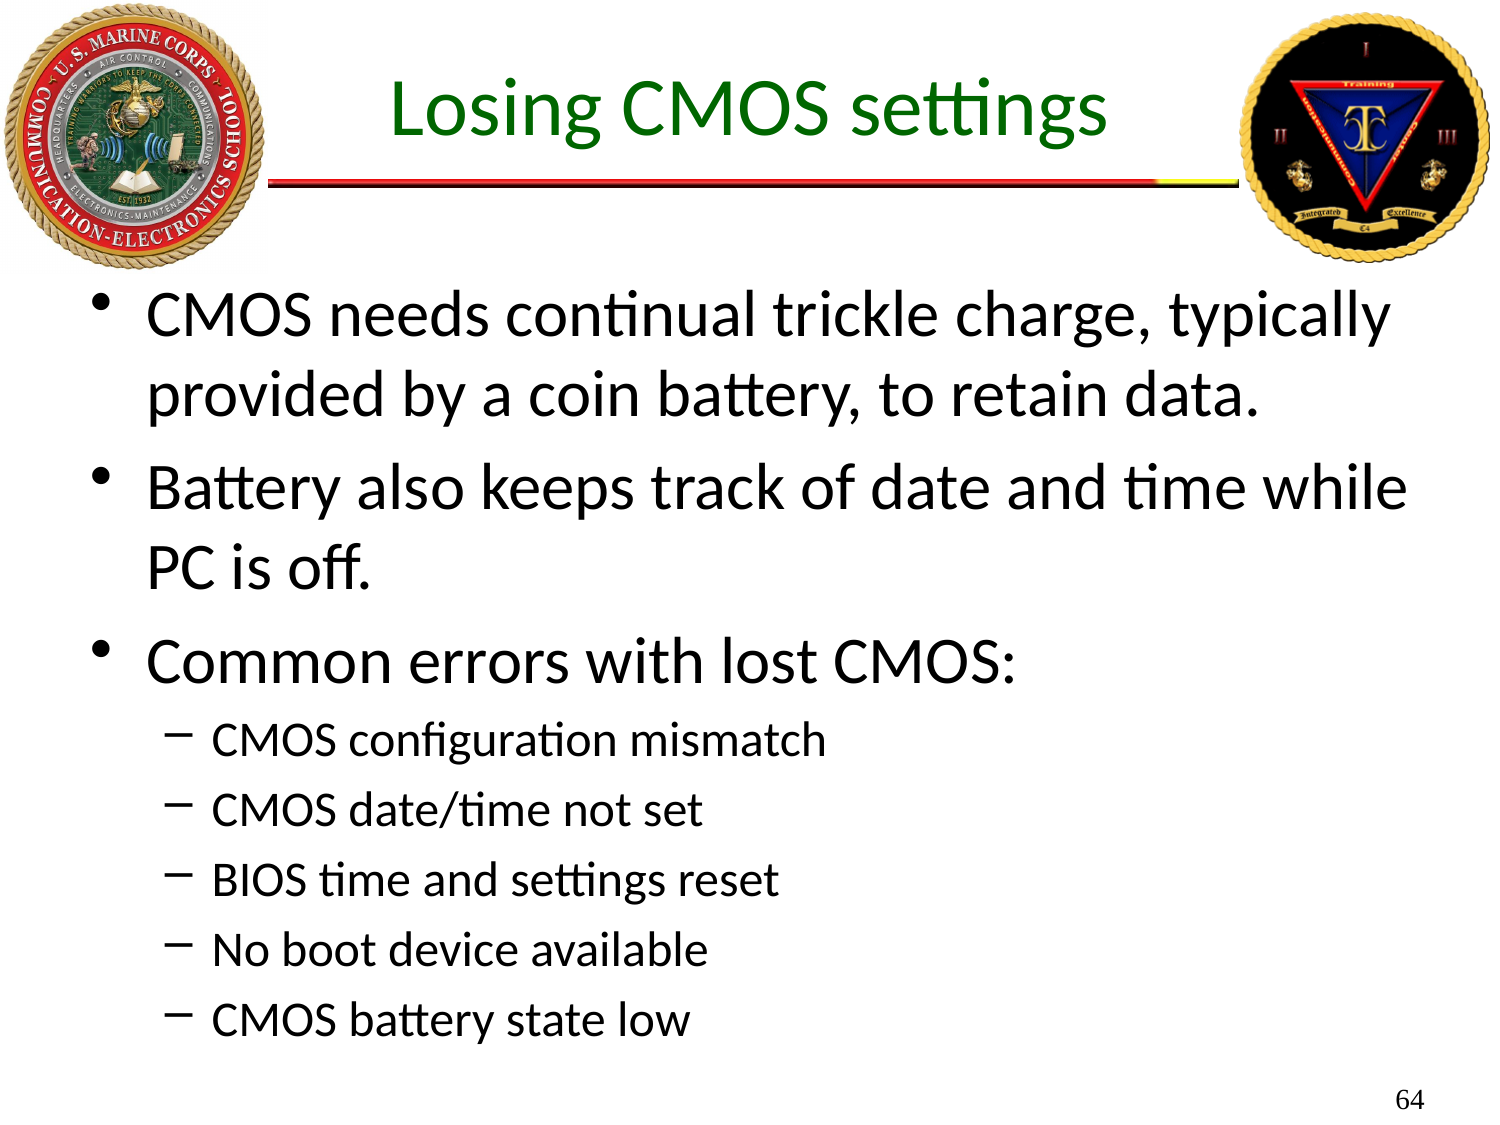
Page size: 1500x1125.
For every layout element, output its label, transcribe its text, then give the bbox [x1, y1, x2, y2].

list CMOS needs continual trickle charge, typically provided by a coin battery, to retain data. Battery also keeps track of date and time while PC is off. Common errors with lost CMOS: CMOS configuration mismatch CMOS date/time not set BIOS time and settings reset No boot device available CMOS battery state low [75, 262, 1425, 1005]
picture [0, 0, 268, 274]
picture [1239, 12, 1490, 263]
title Losing CMOS settings [75, 45, 1425, 233]
